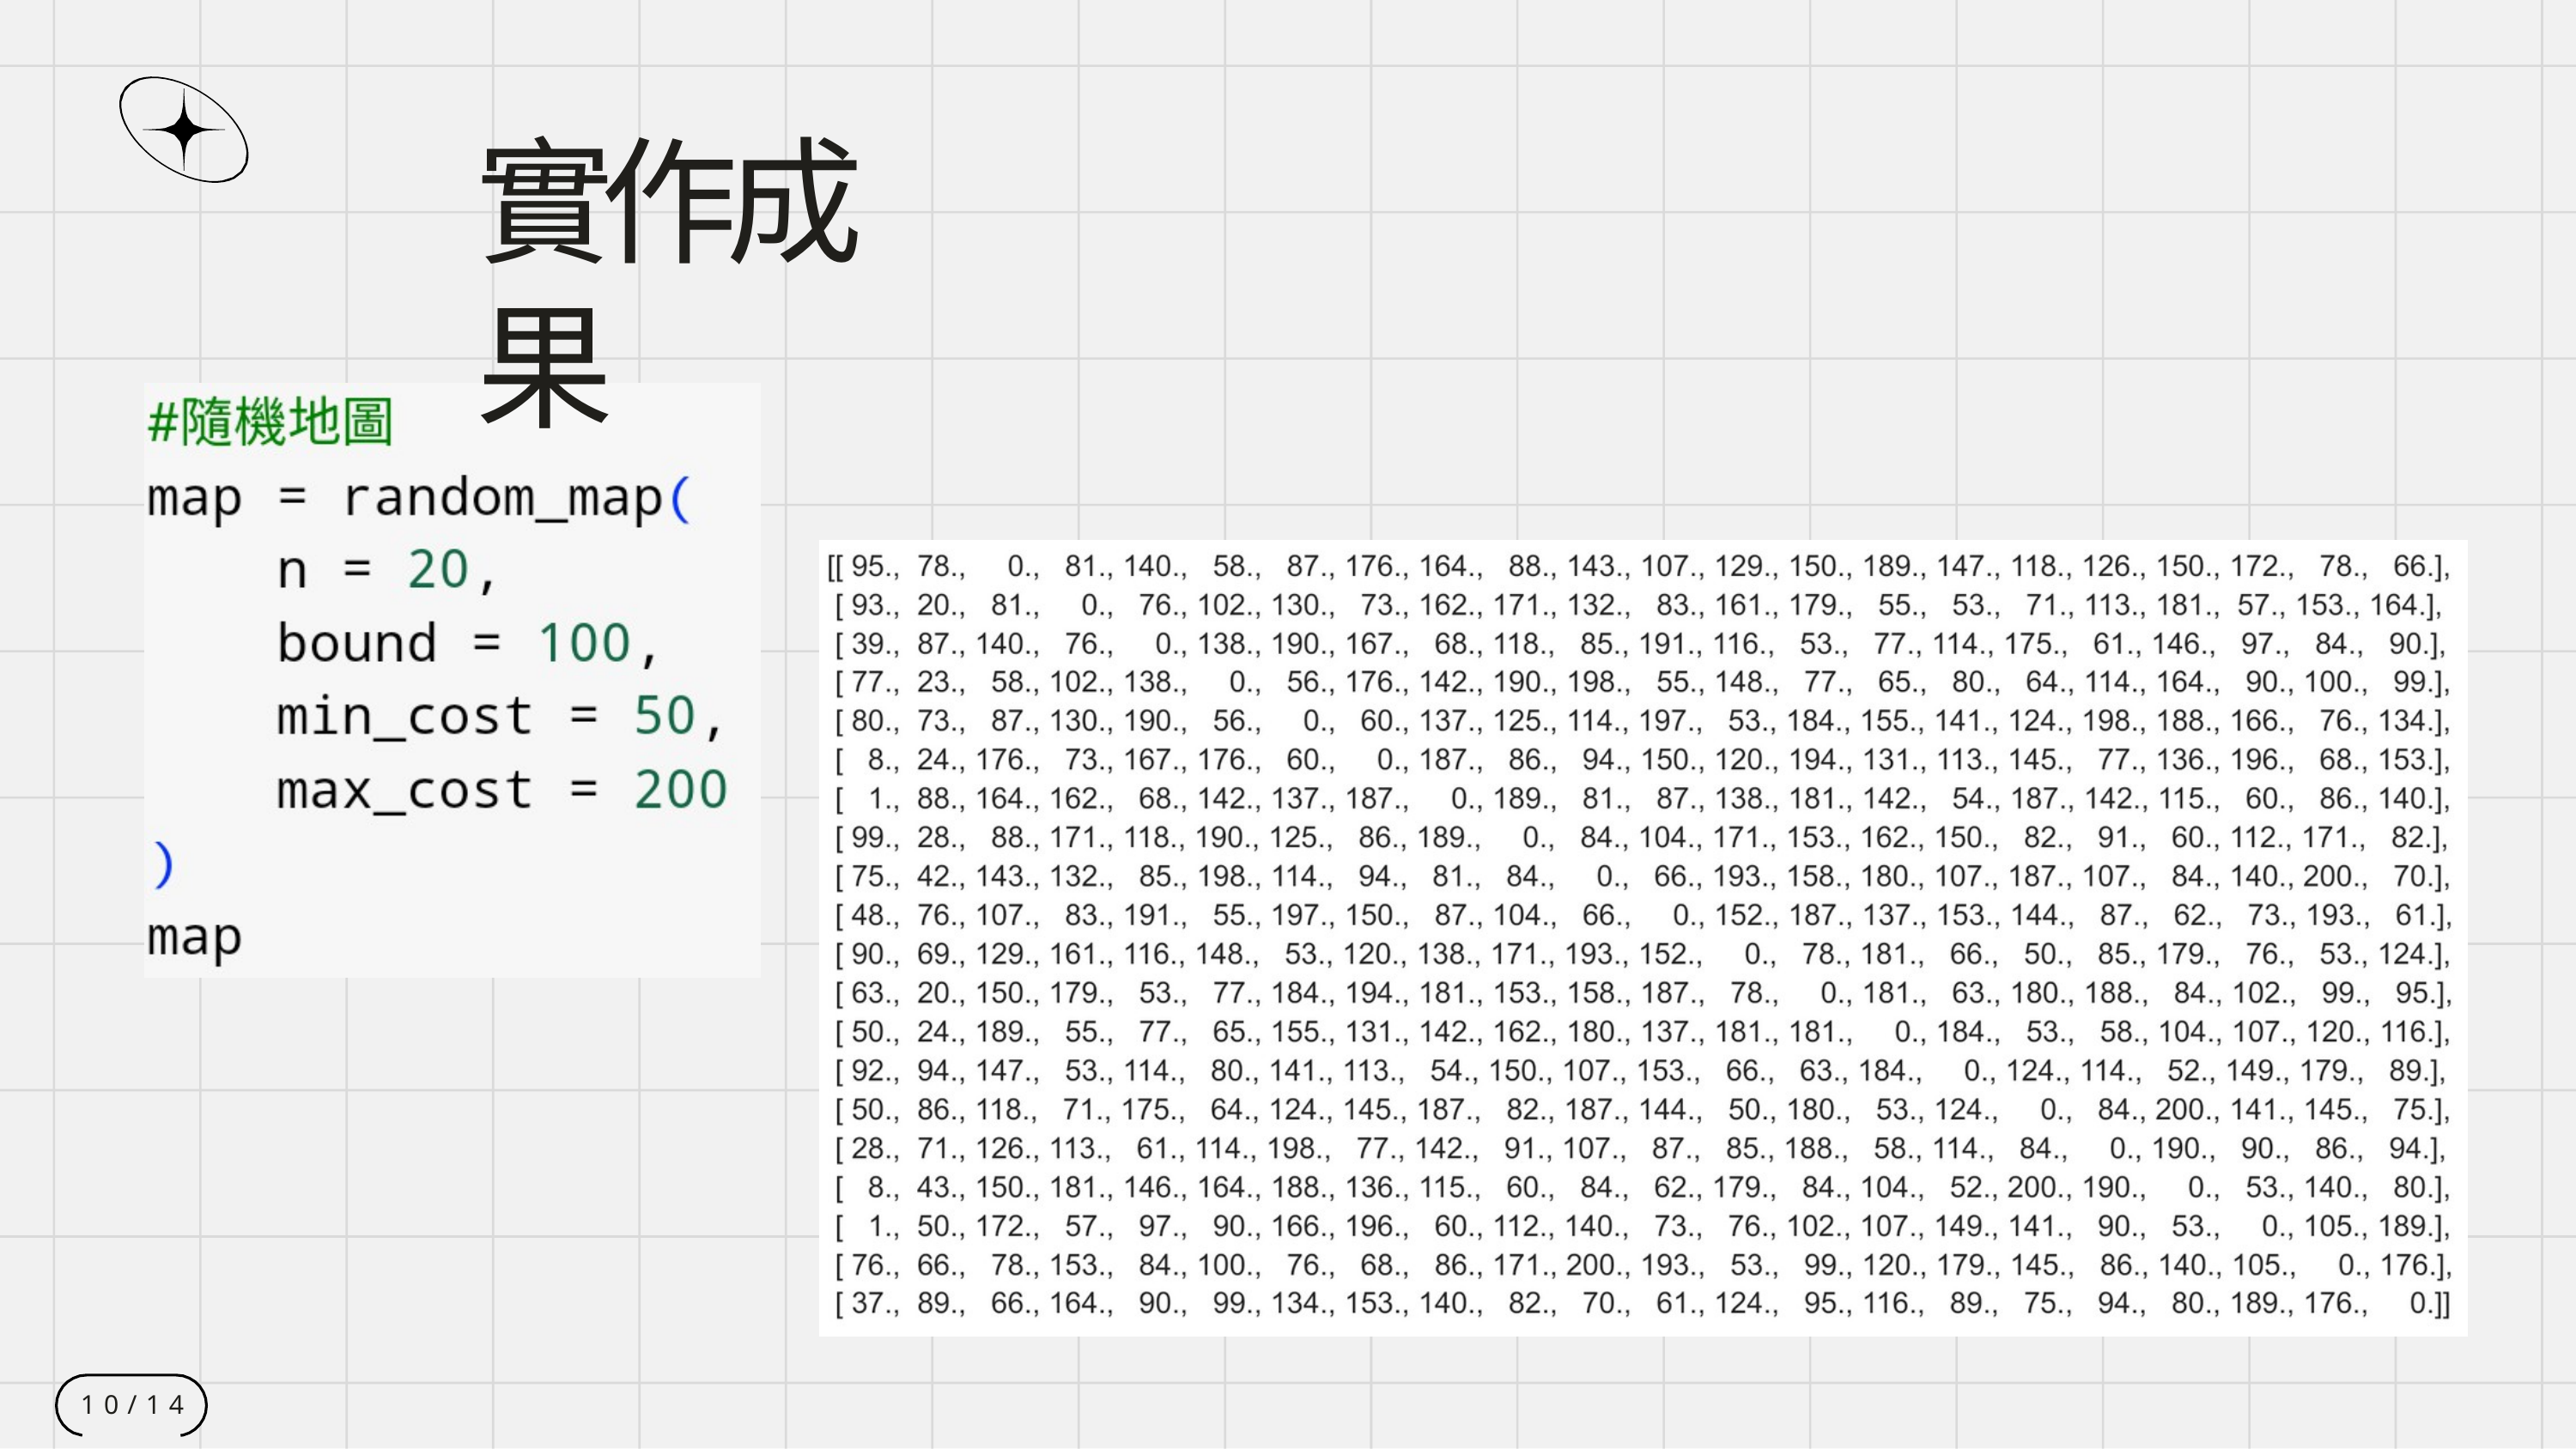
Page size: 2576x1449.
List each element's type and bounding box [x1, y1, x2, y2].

text_box [0, 0, 2576, 1449]
